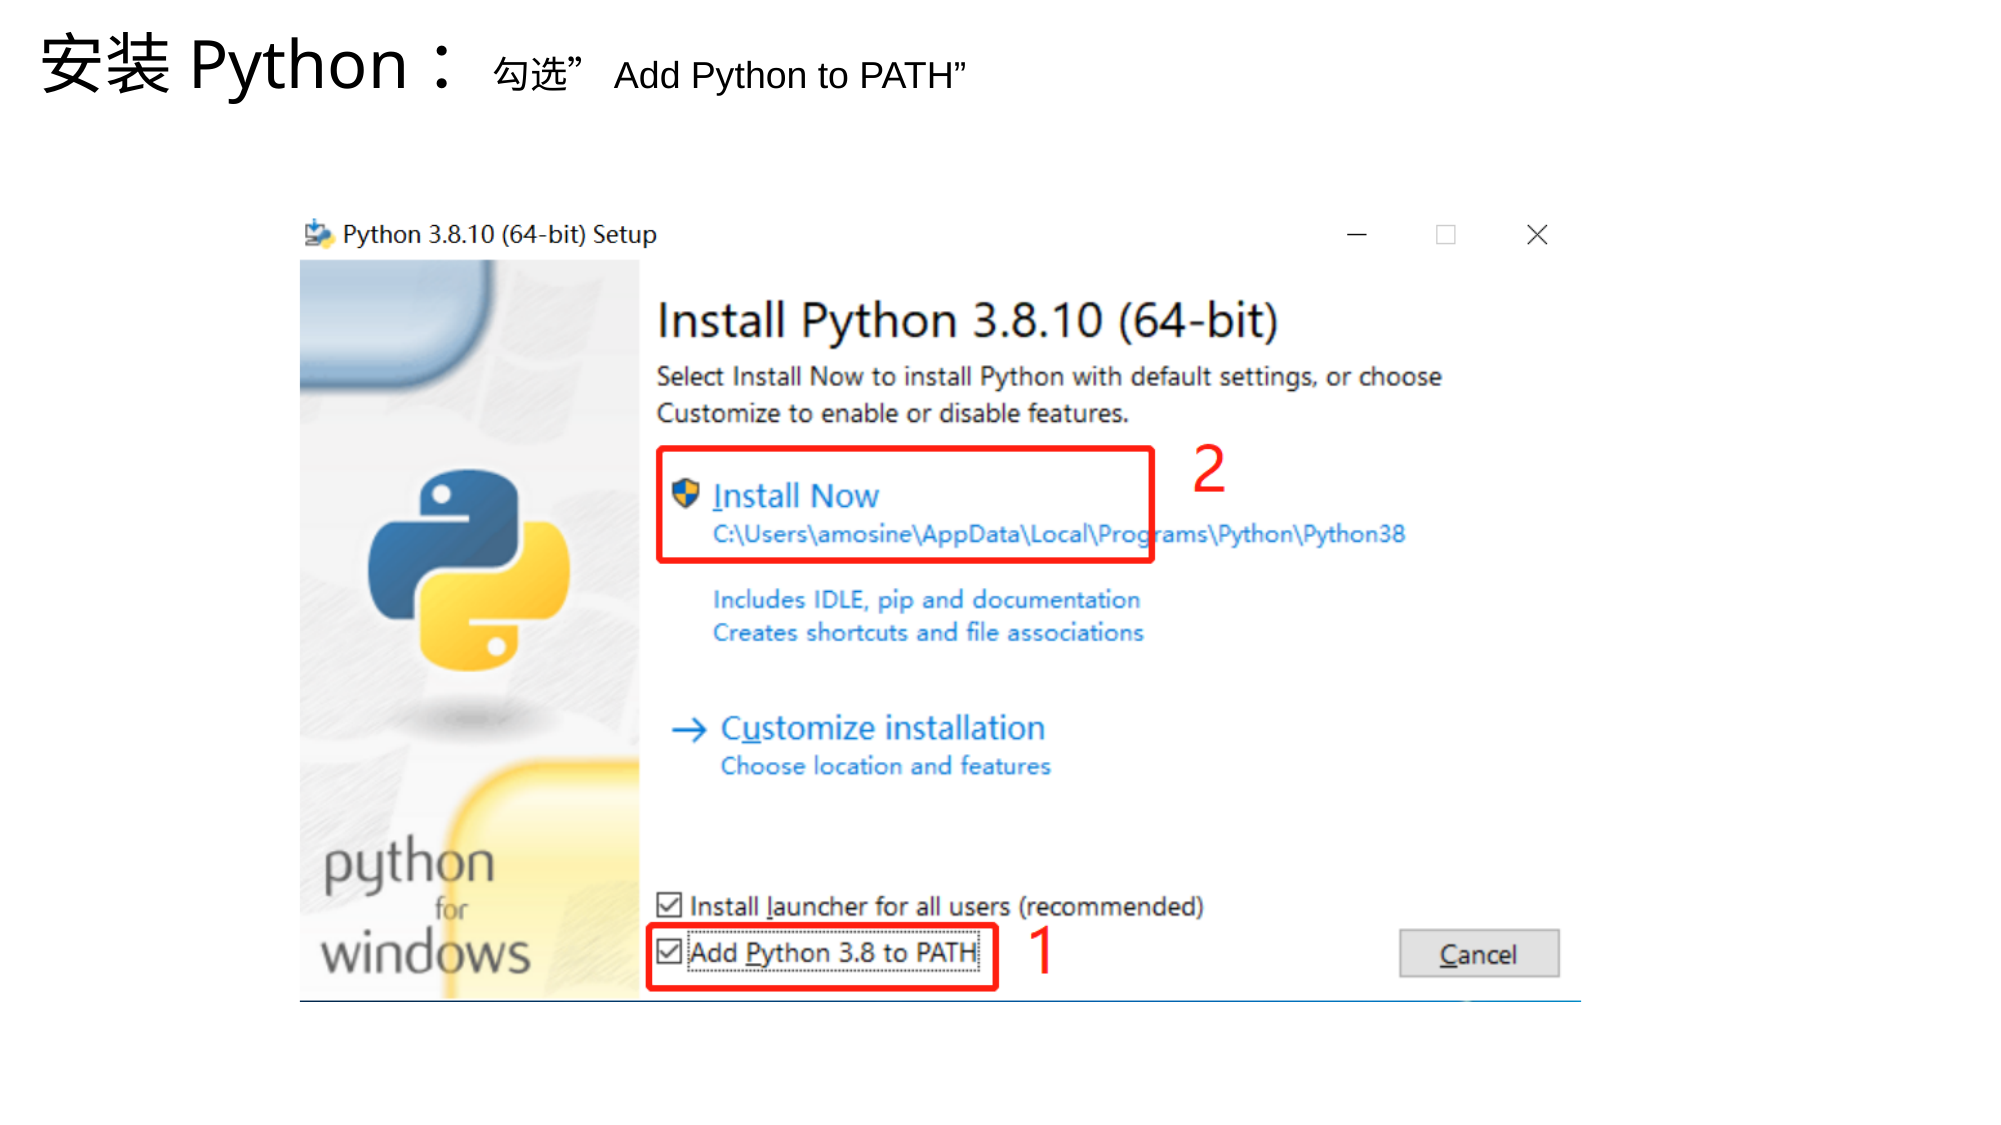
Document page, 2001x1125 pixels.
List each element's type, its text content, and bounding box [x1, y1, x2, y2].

picture [299, 218, 1582, 1002]
text_box 安装Python：勾选”Add Python to PATH” [24, 14, 982, 109]
